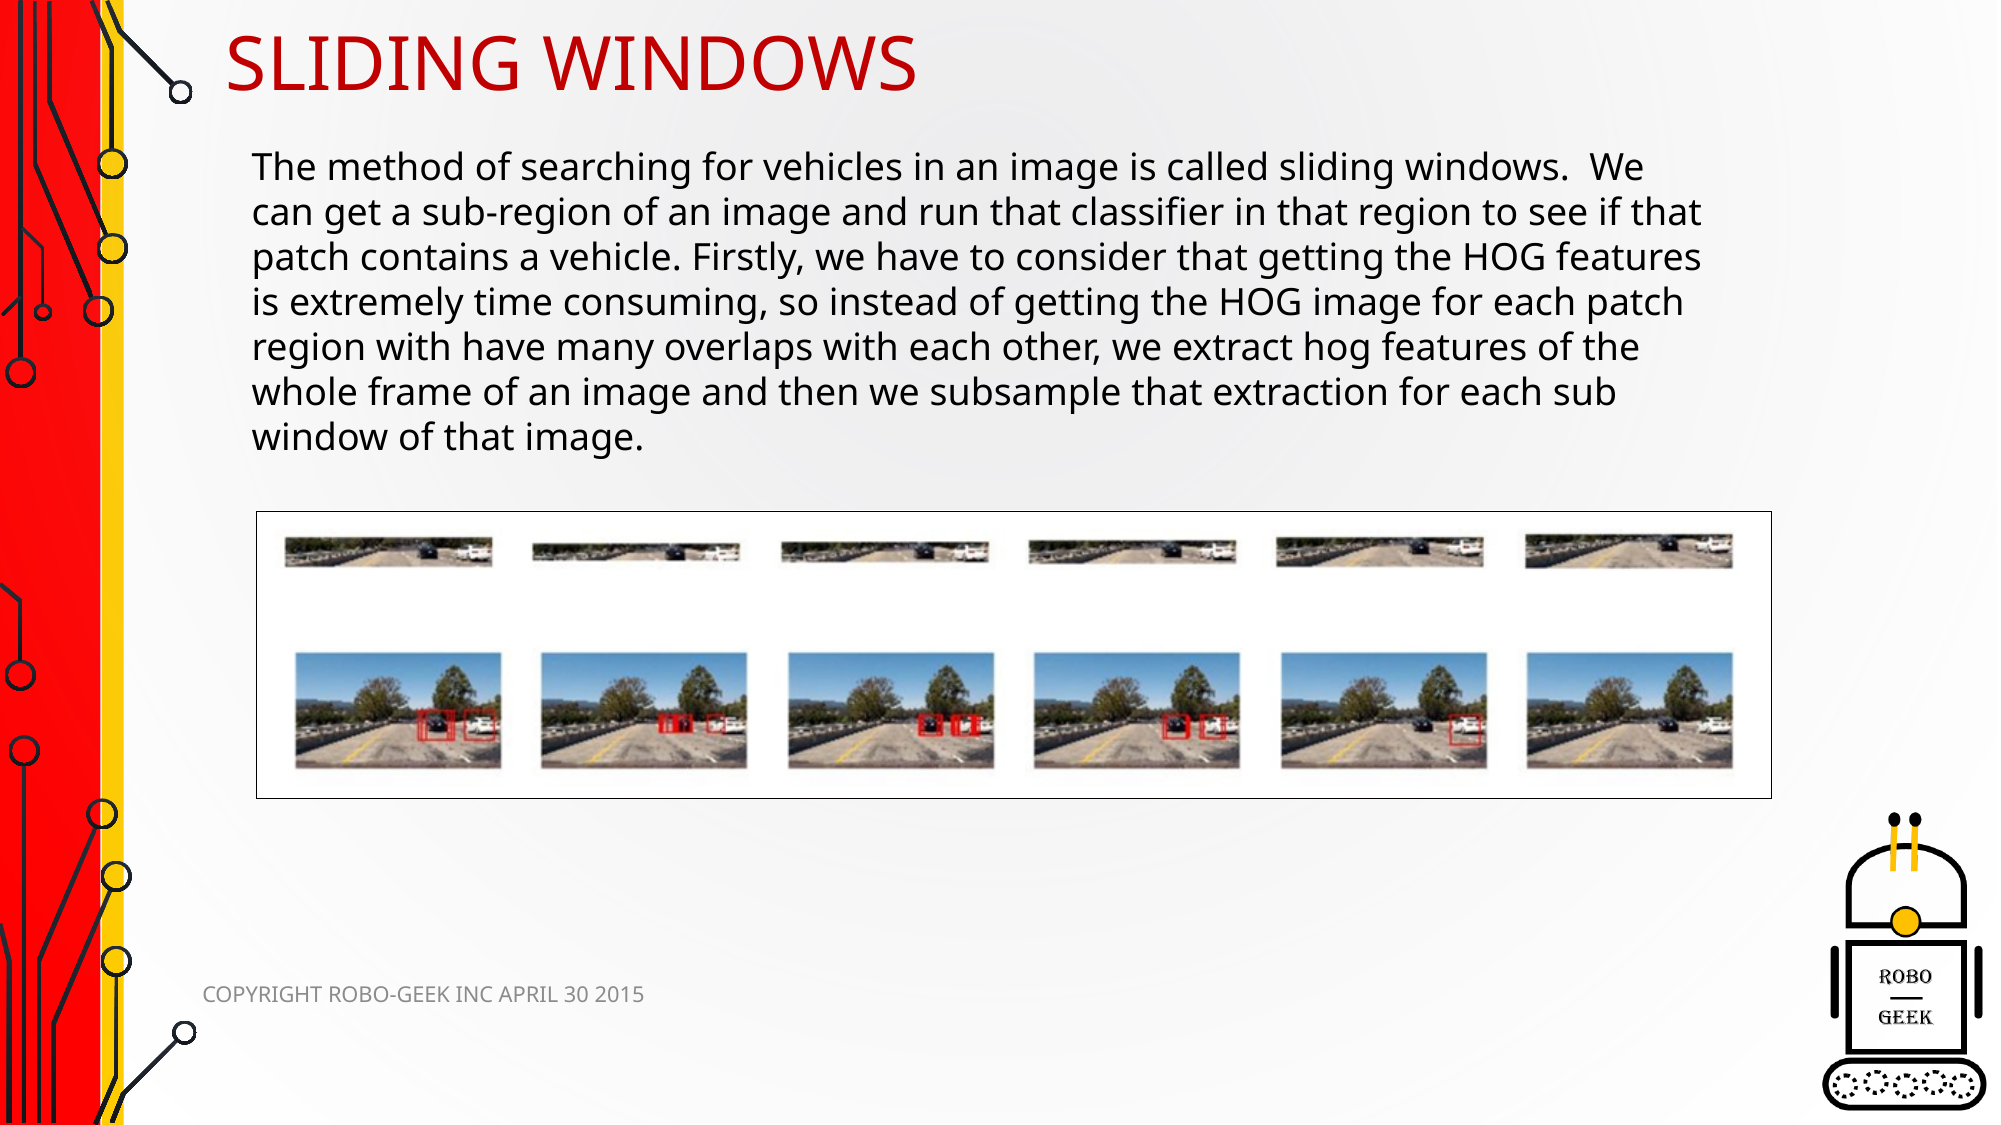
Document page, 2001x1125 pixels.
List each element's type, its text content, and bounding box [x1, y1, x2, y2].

text_box Sliding windows [211, 18, 1837, 136]
picture [256, 510, 1772, 799]
text_box The method of searching for vehicles in an image is called sliding windows. We can get a sub-region of an image and run that classifier in that region to see if that patch contains a vehicle. Firstly, we have to consider that getting the HOG features is extremely time consuming, so instead of getting the HOG image for each patch region with have many overlaps with each other, we extract hog features of the whole frame of an image and then we subsample that extraction for each sub window of that image. [236, 136, 1733, 466]
picture [1822, 812, 1987, 1111]
footer COPYRIGHT ROBO-GEEK INC APRIL 30 2015 [187, 965, 1211, 1025]
